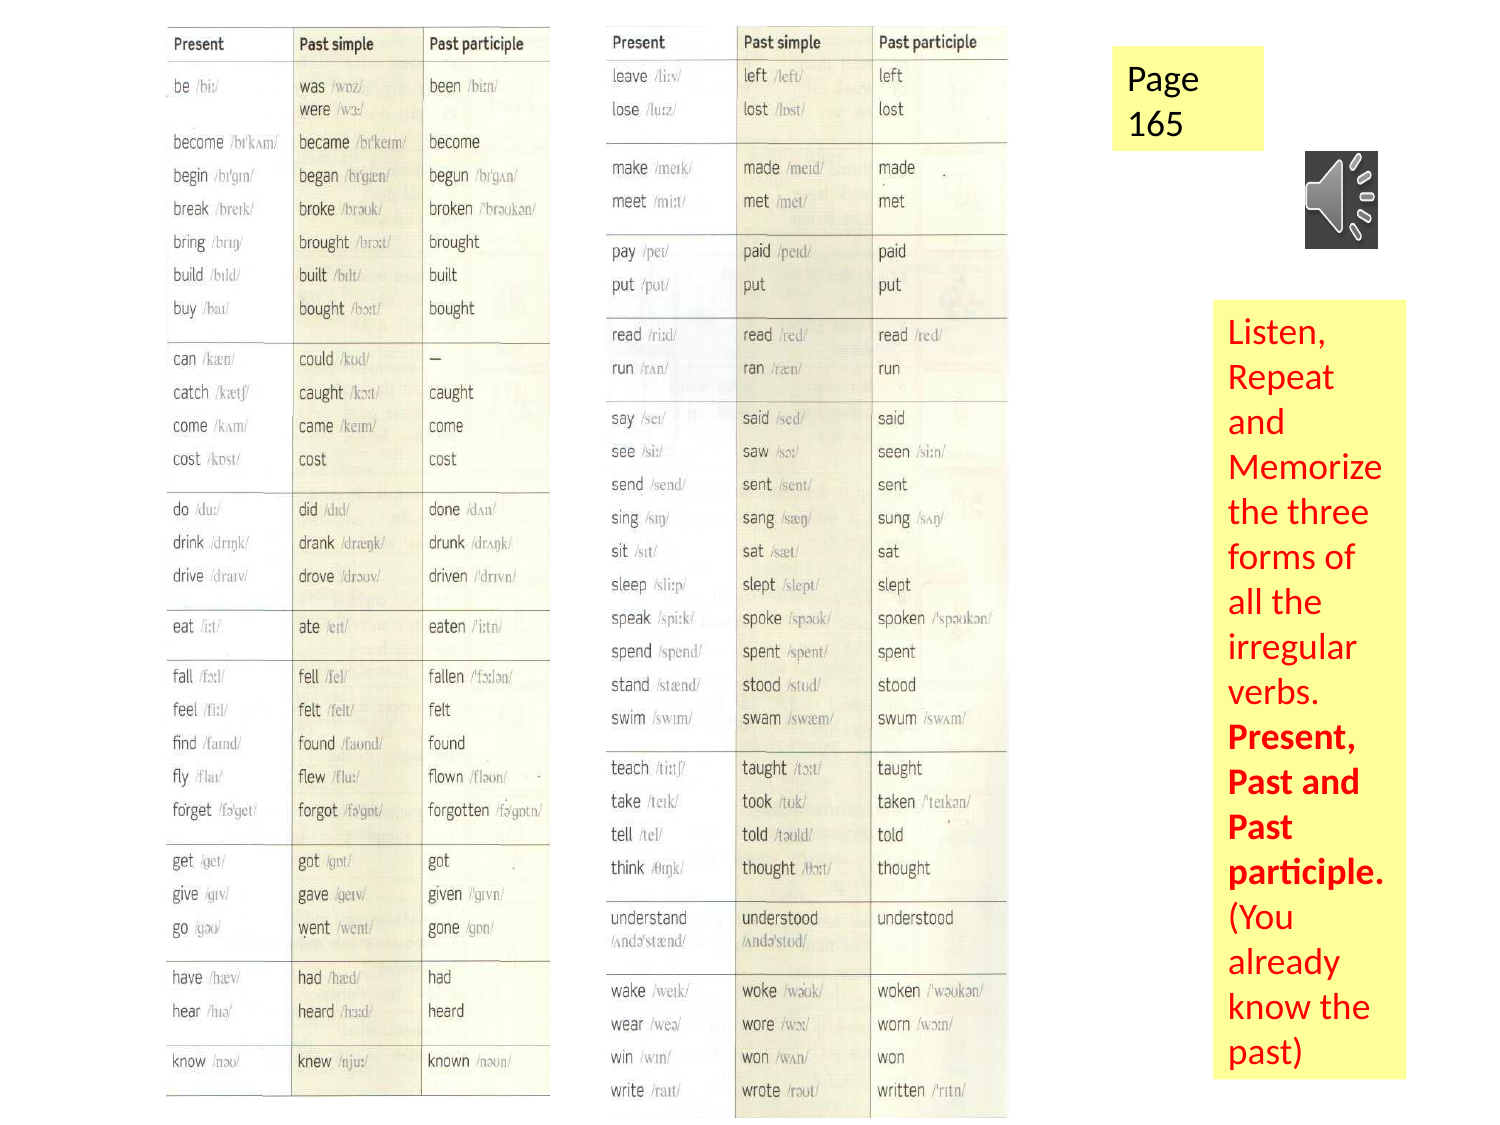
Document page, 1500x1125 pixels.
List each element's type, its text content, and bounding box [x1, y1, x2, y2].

text_box Page 165 [1112, 46, 1264, 151]
text_box Listen, Repeat and Memorize the three forms of all the irregular verbs. Present, Past and Past participle. (You already know the past) [1213, 299, 1407, 1080]
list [166, 26, 550, 1099]
picture [606, 26, 1009, 1118]
picture [1304, 149, 1380, 250]
